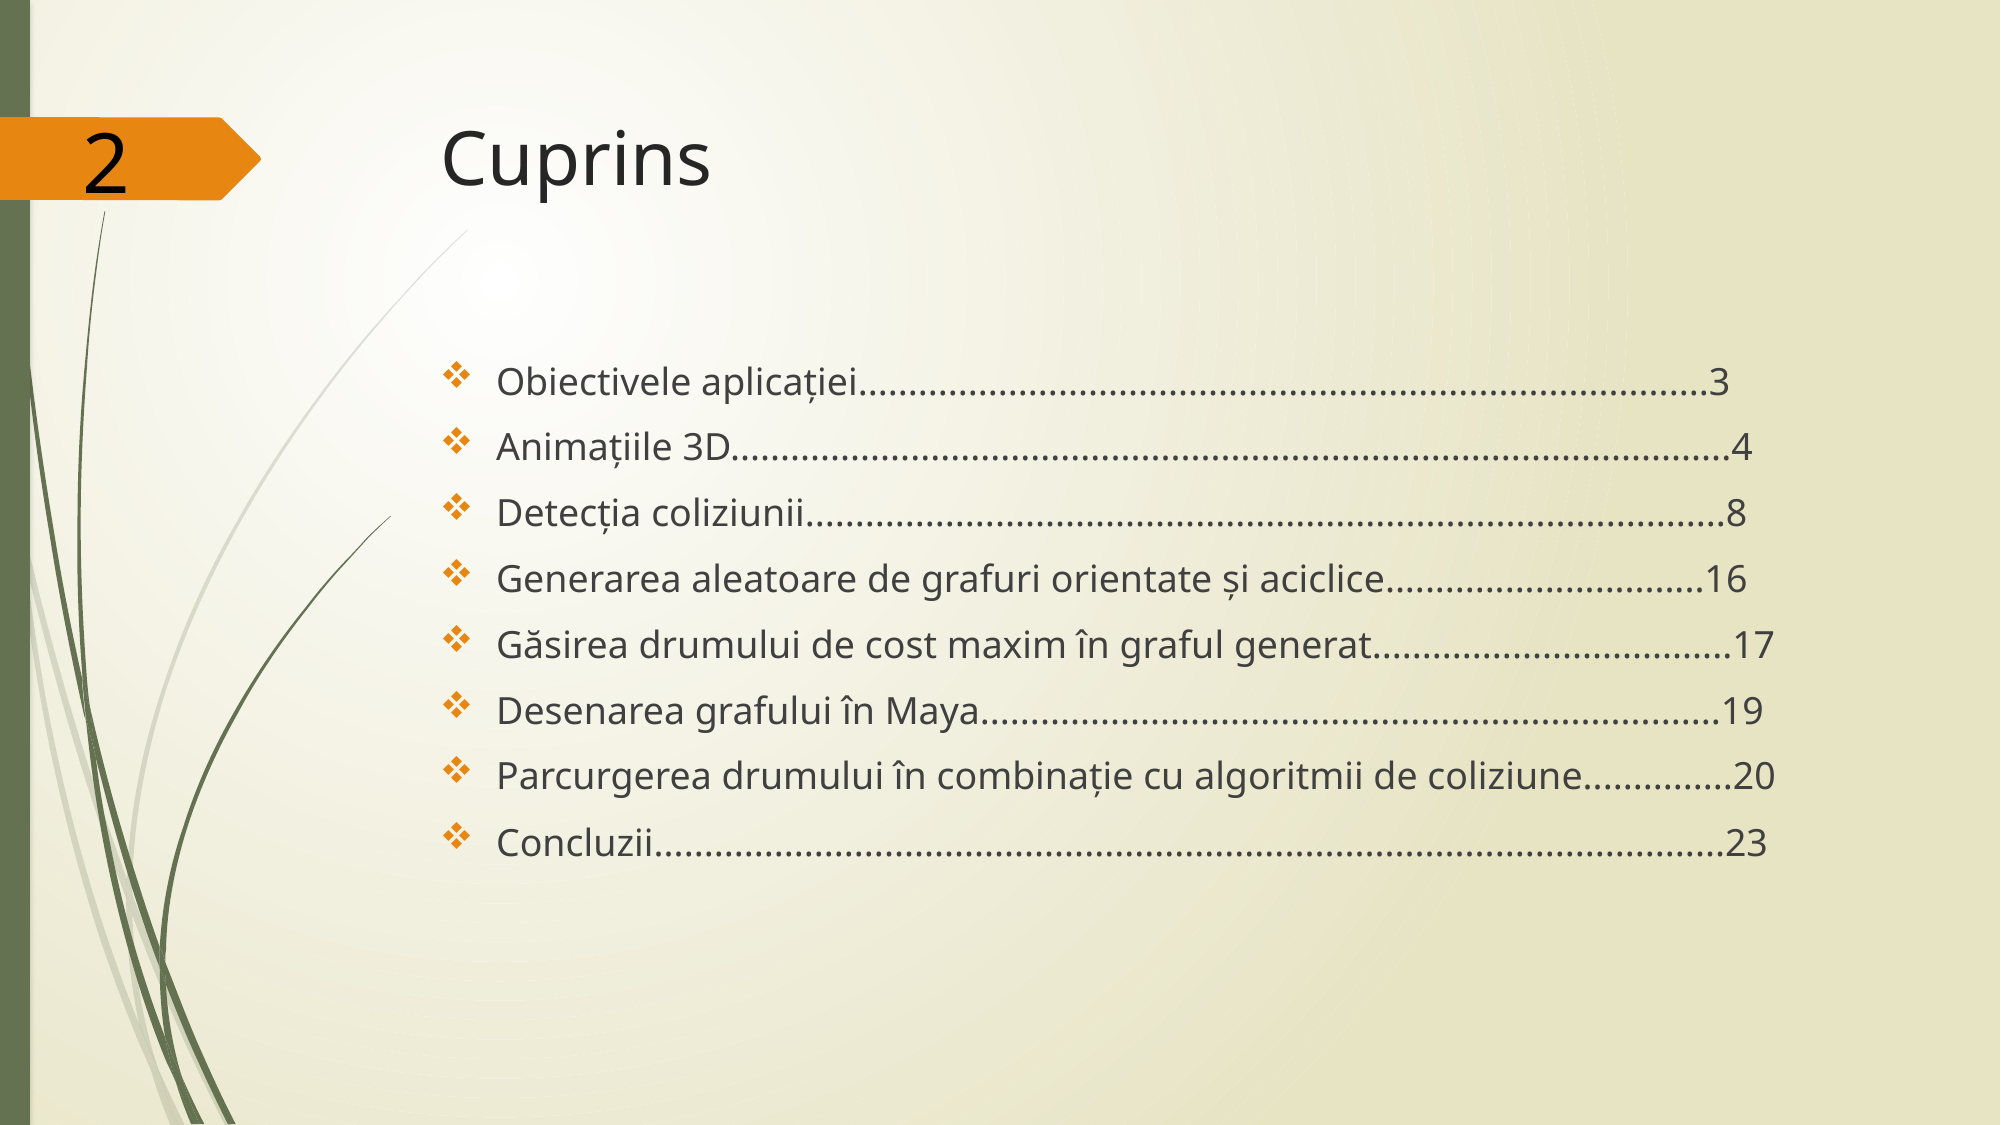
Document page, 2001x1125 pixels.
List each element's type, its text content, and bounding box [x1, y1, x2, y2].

title Cuprins [425, 102, 1888, 313]
text_box 2 [67, 102, 158, 218]
list Obiectivele aplicației.....................................................................................3 Animațiile 3D....................................................................................................4 Detecția coliziunii............................................................................................8 Generarea aleatoare de grafuri orientate și aciclice................................16 Găsirea drumului de cost maxim în graful generat....................................17 Desenarea grafului în Maya..........................................................................19 Parcurgerea drumului în combinație cu algoritmii de coliziune...............20 Concluzii...........................................................................................................23 [424, 350, 1888, 970]
